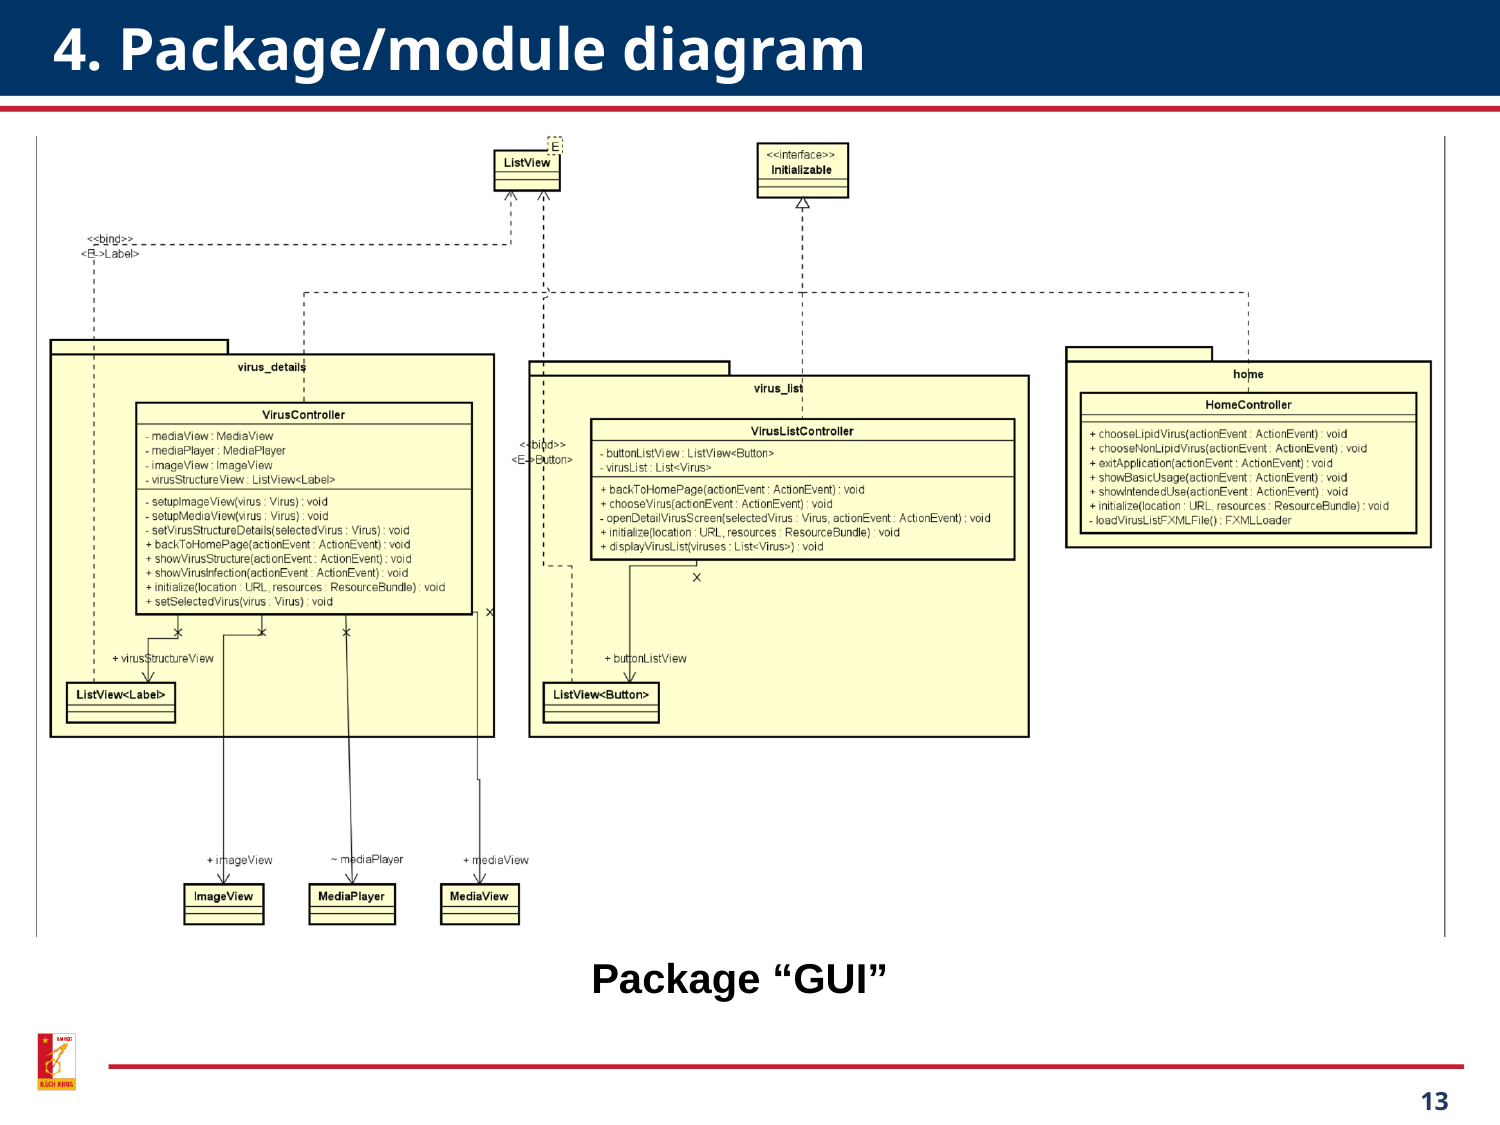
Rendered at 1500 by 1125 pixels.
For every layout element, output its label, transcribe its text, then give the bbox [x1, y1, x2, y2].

picture [0, 0, 1500, 1125]
slide_number ‹#› [1126, 1078, 1464, 1125]
title 4. Package/module diagram [38, 12, 1462, 87]
text_box Package “GUI” [429, 945, 1050, 1020]
